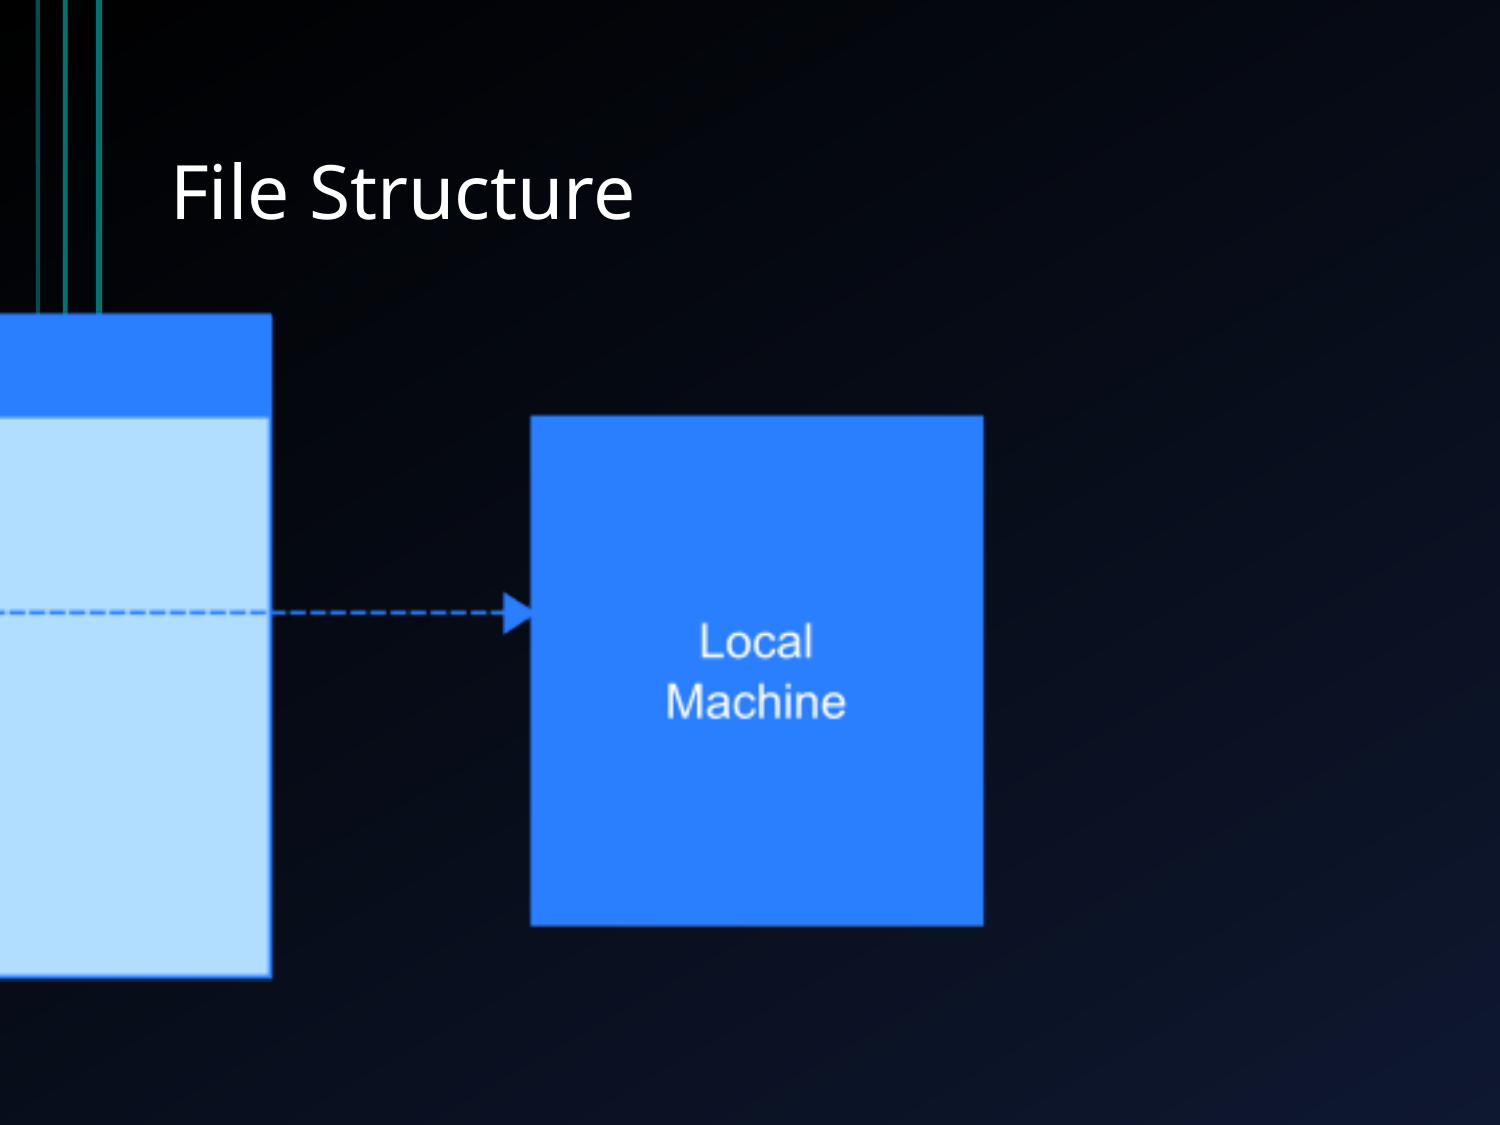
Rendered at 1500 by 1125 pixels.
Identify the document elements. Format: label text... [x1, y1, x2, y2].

title File Structure [150, 45, 1425, 246]
picture [0, 310, 987, 982]
